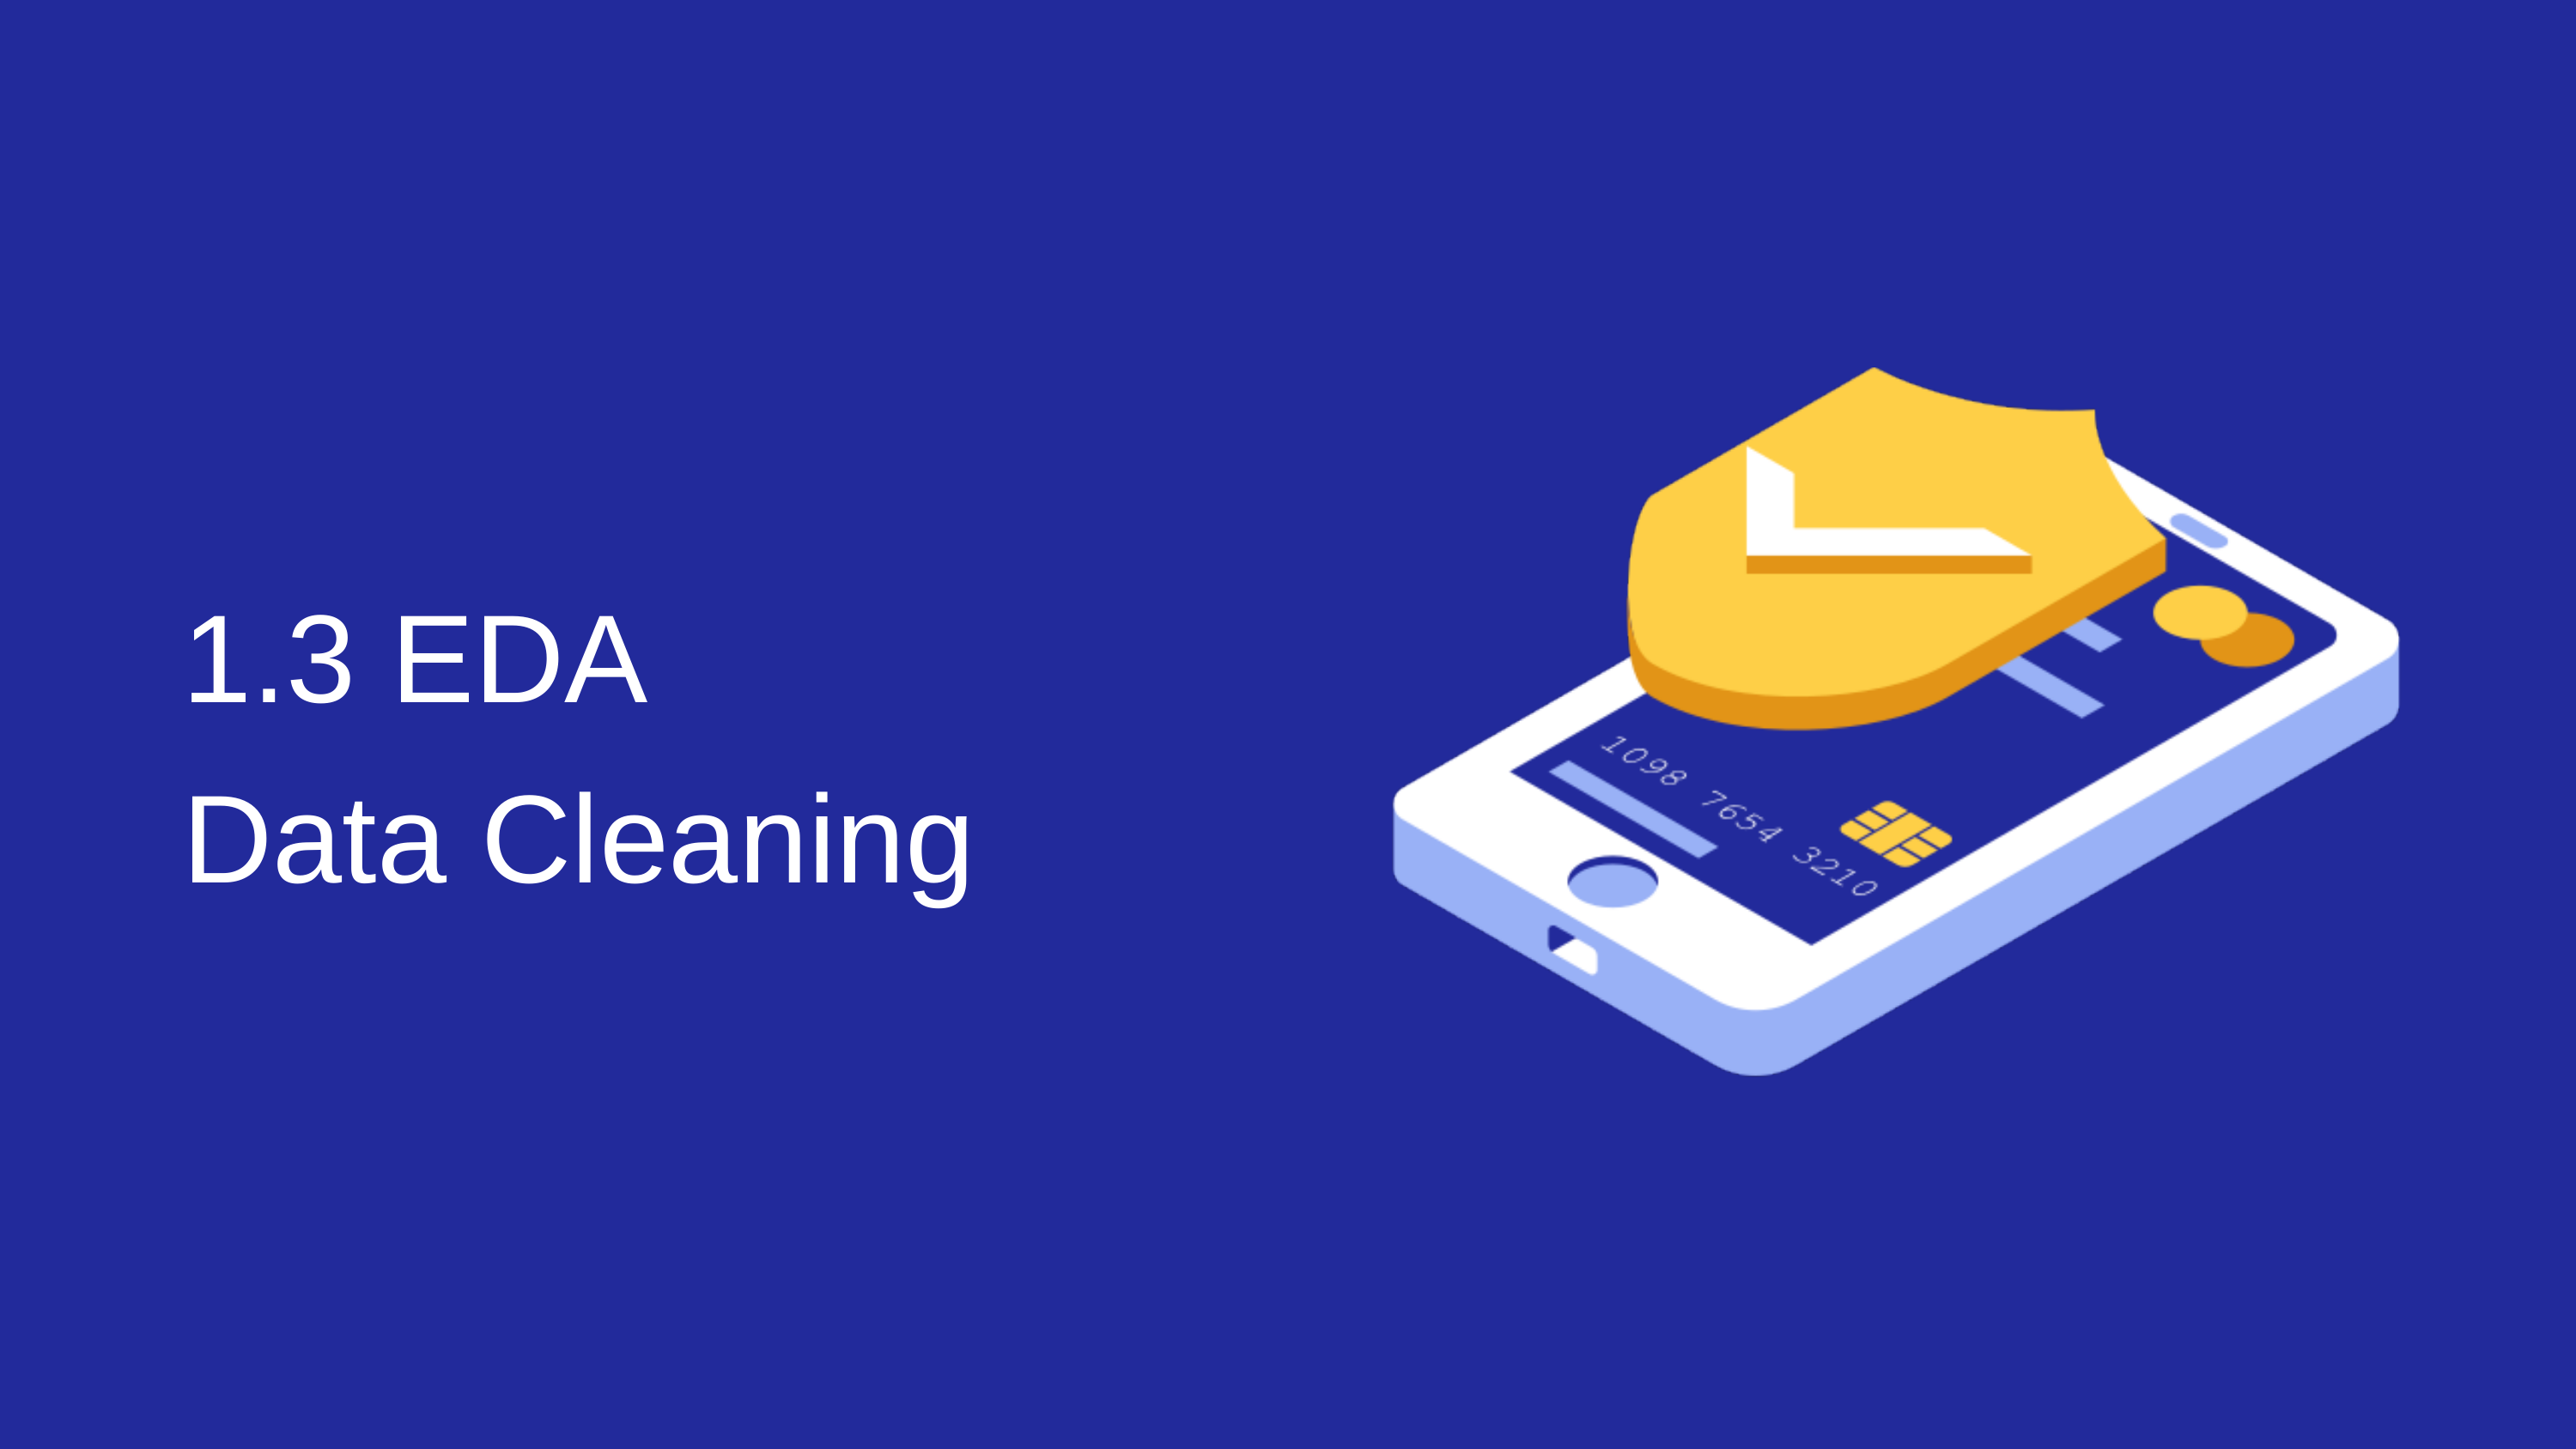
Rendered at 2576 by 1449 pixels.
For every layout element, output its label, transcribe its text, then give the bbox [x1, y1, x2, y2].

text_box 1.3 EDA Data Cleaning [182, 547, 1497, 1088]
text_box [1391, 367, 2403, 1082]
